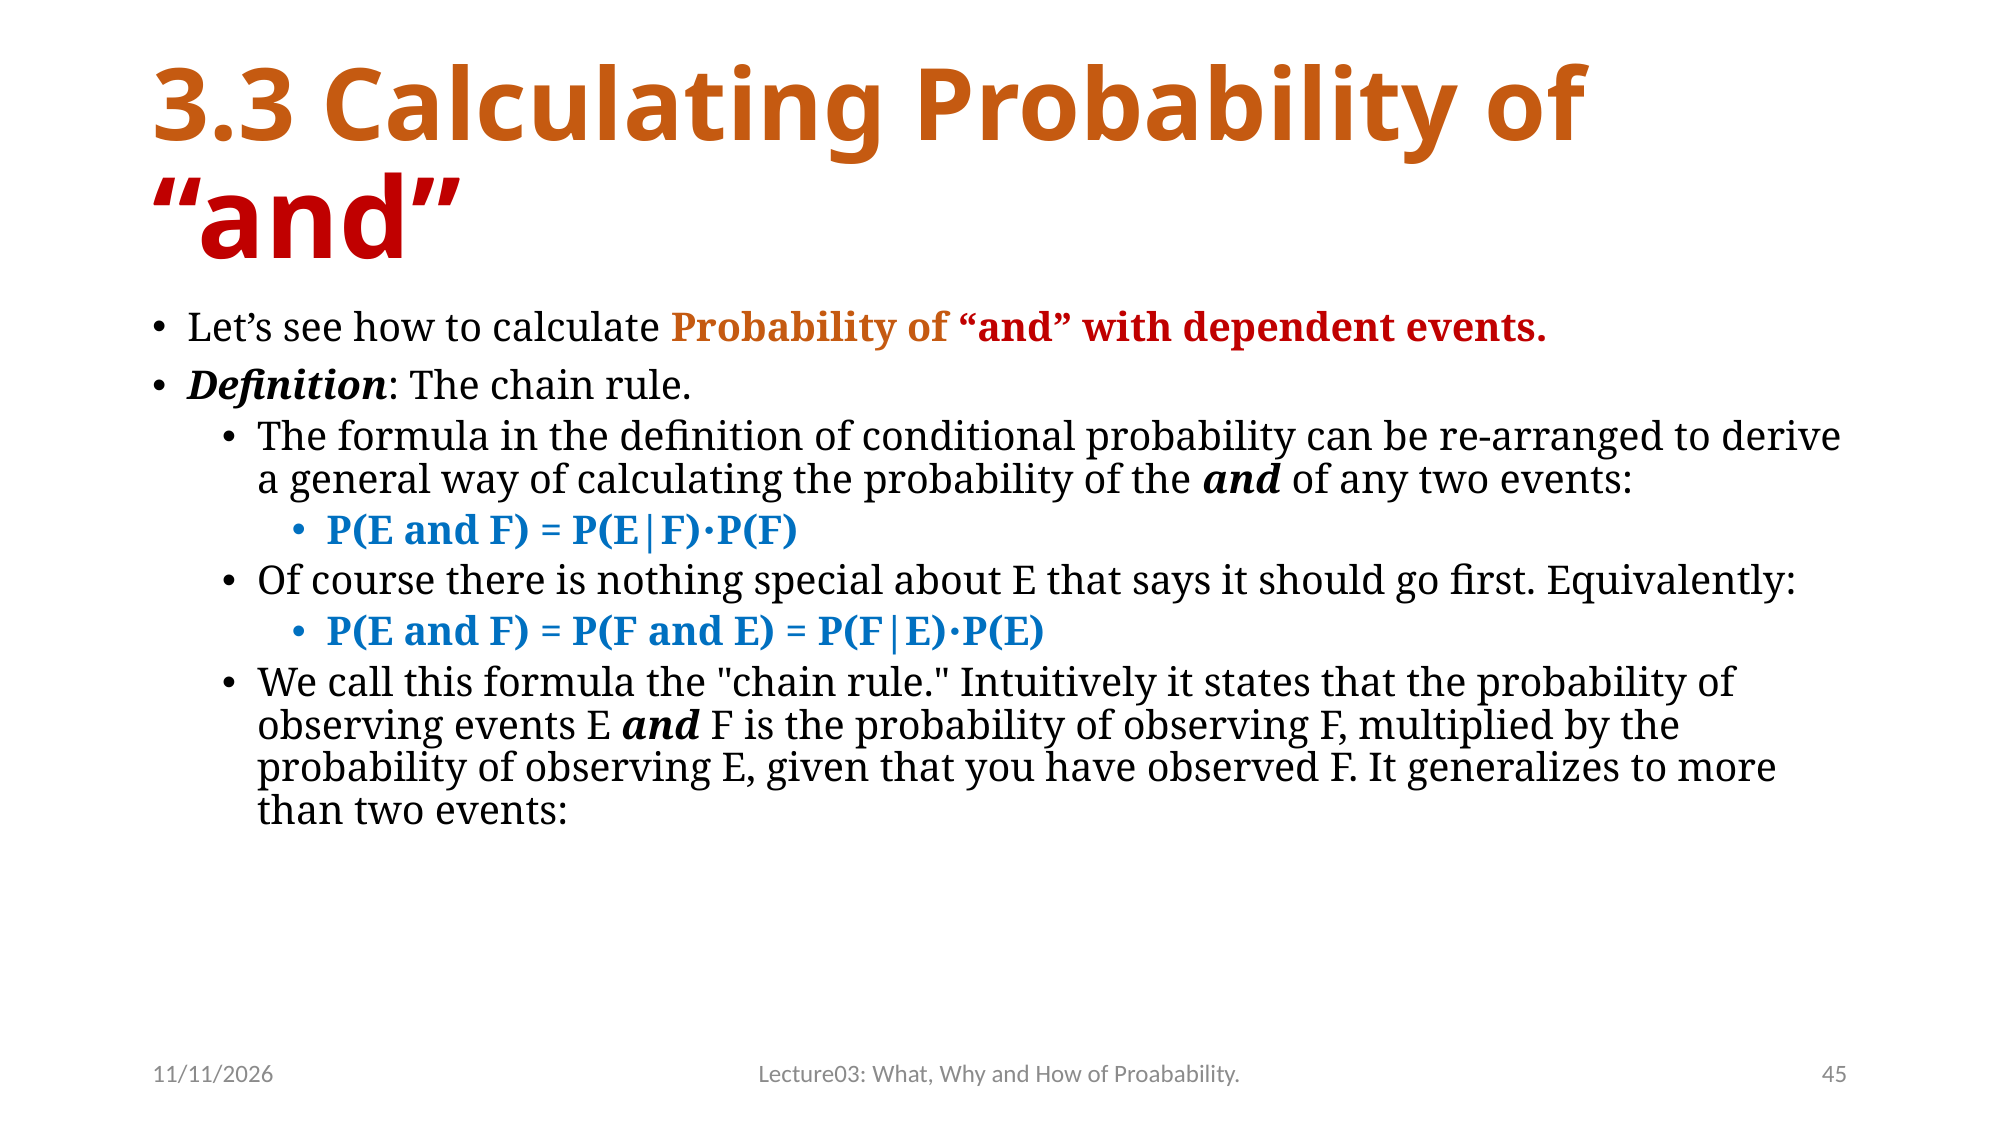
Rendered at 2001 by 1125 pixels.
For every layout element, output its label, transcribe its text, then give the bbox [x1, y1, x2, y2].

title 3.3 Calculating Probability of “and” [137, 59, 1863, 278]
footer Lecture03: What, Why and How of Proabability. [662, 1042, 1338, 1103]
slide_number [137, 1042, 588, 1103]
slide_number 45 [1412, 1042, 1863, 1103]
